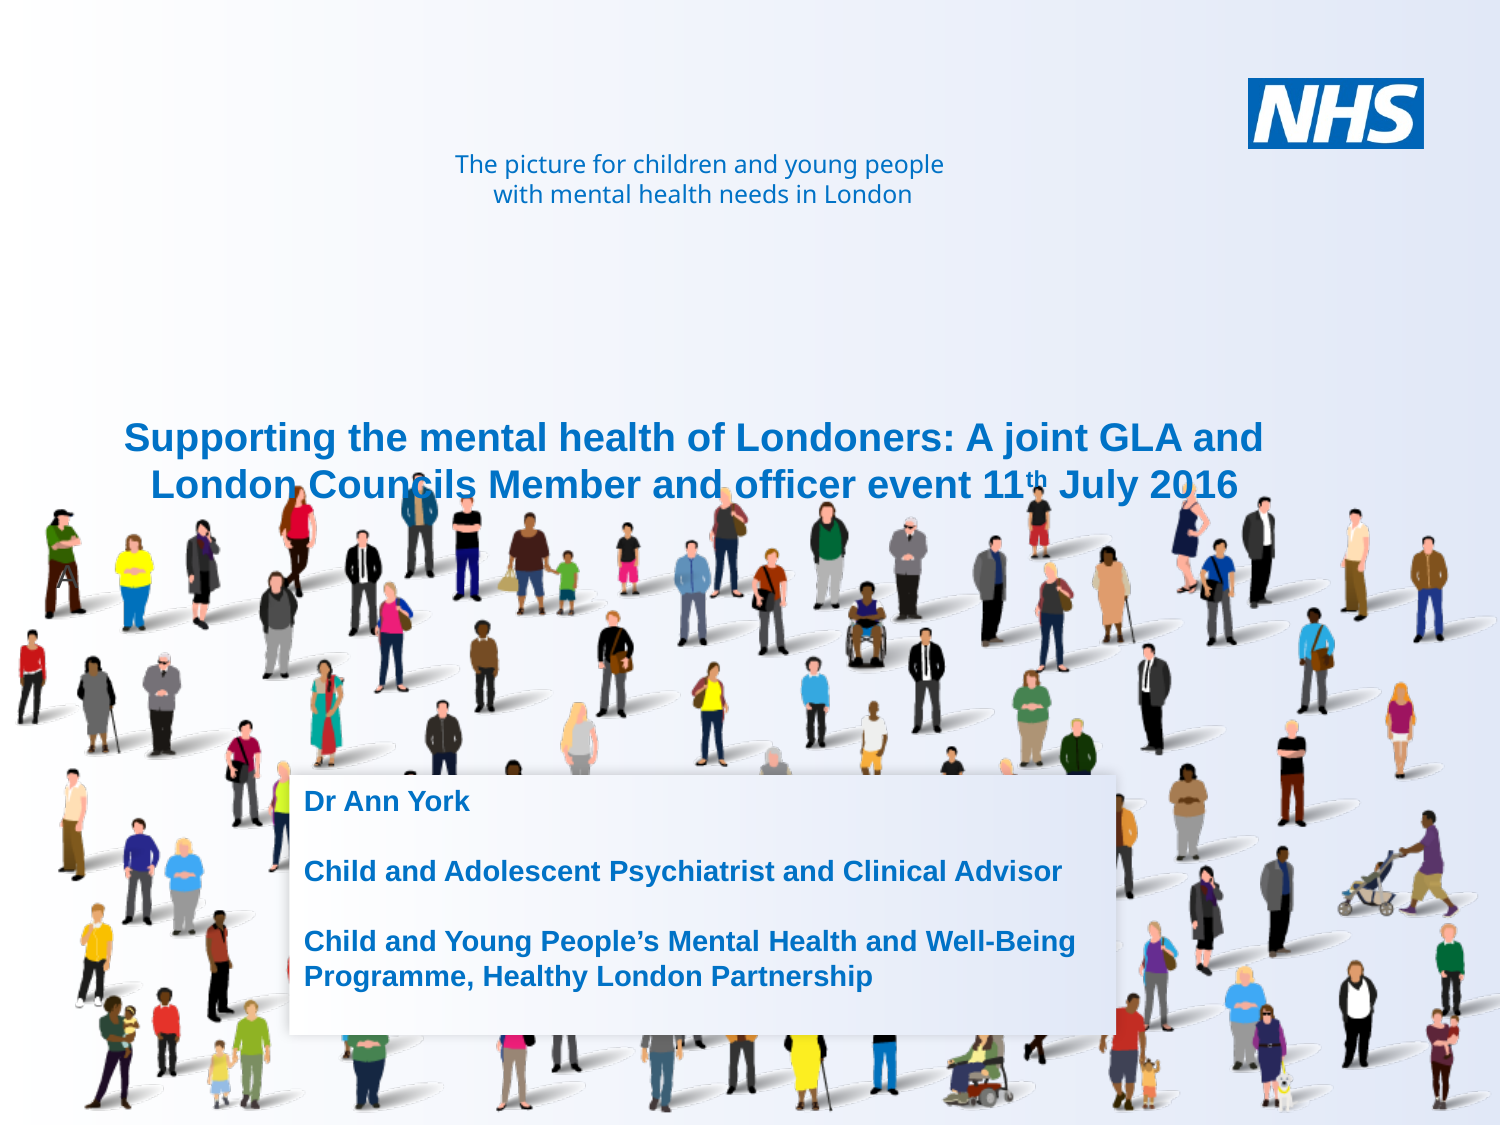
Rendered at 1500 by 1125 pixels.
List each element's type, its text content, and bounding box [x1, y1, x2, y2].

picture [1248, 78, 1424, 149]
text_box Dr Ann York Child and Adolescent Psychiatrist and Clinical Advisor Child and Young People’s Mental Health and Well-Being Programme, Healthy London Partnership [289, 775, 1117, 1035]
text_box A [41, 548, 94, 603]
title The picture for children and young people with mental health needs in London [27, 149, 1380, 315]
picture [0, 467, 1500, 1125]
list Supporting the mental health of Londoners: A joint GLA and London Councils Member and officer event 11th July 2016 [92, 355, 1298, 545]
